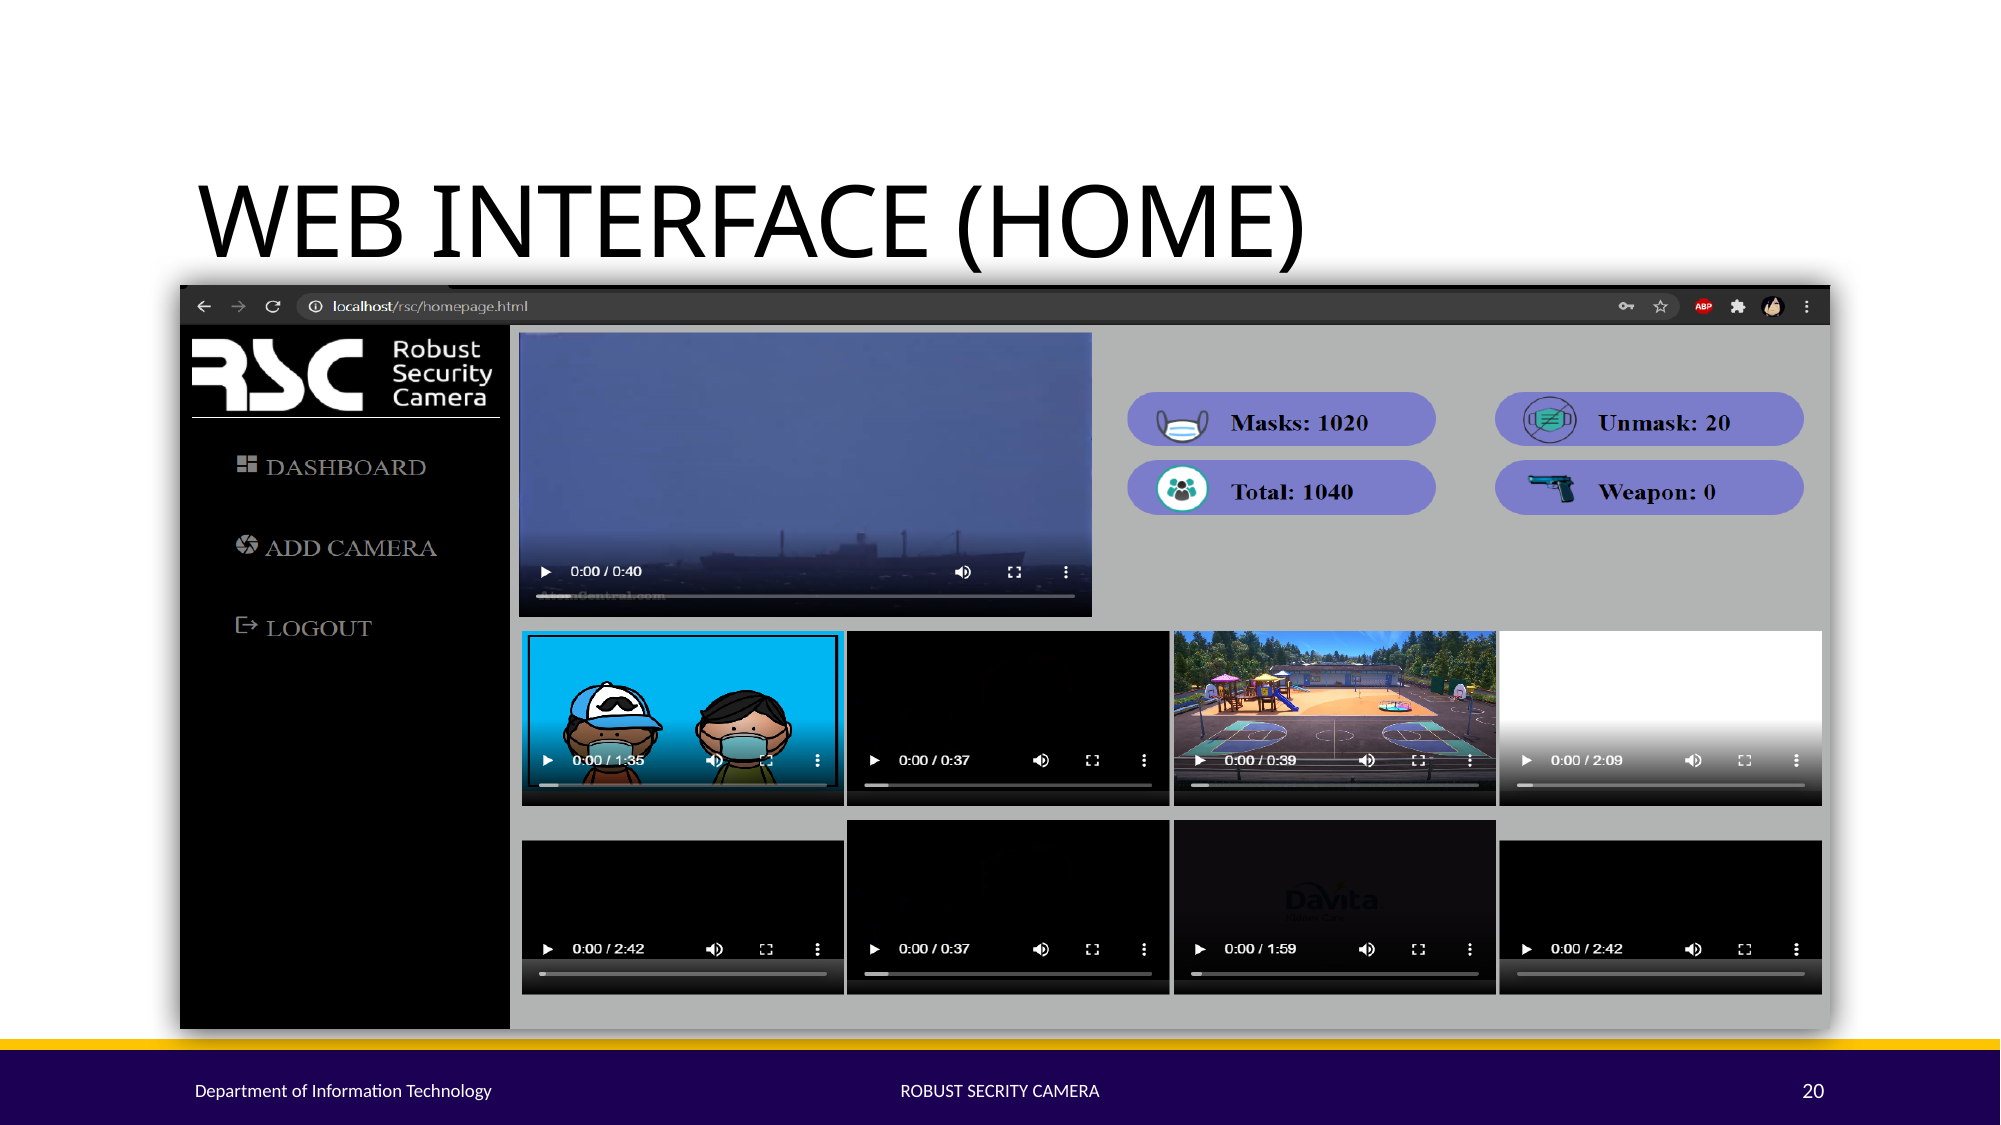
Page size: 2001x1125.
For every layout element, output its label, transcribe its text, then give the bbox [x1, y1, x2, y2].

title WEB INTERFACE (HOME) [180, 47, 1830, 265]
footer ROBUST SECRITY CAMERA [604, 1059, 1396, 1120]
picture [179, 284, 1831, 1030]
slide_number Department of Information Technology [180, 1059, 586, 1120]
slide_number 20 [1624, 1059, 1840, 1120]
